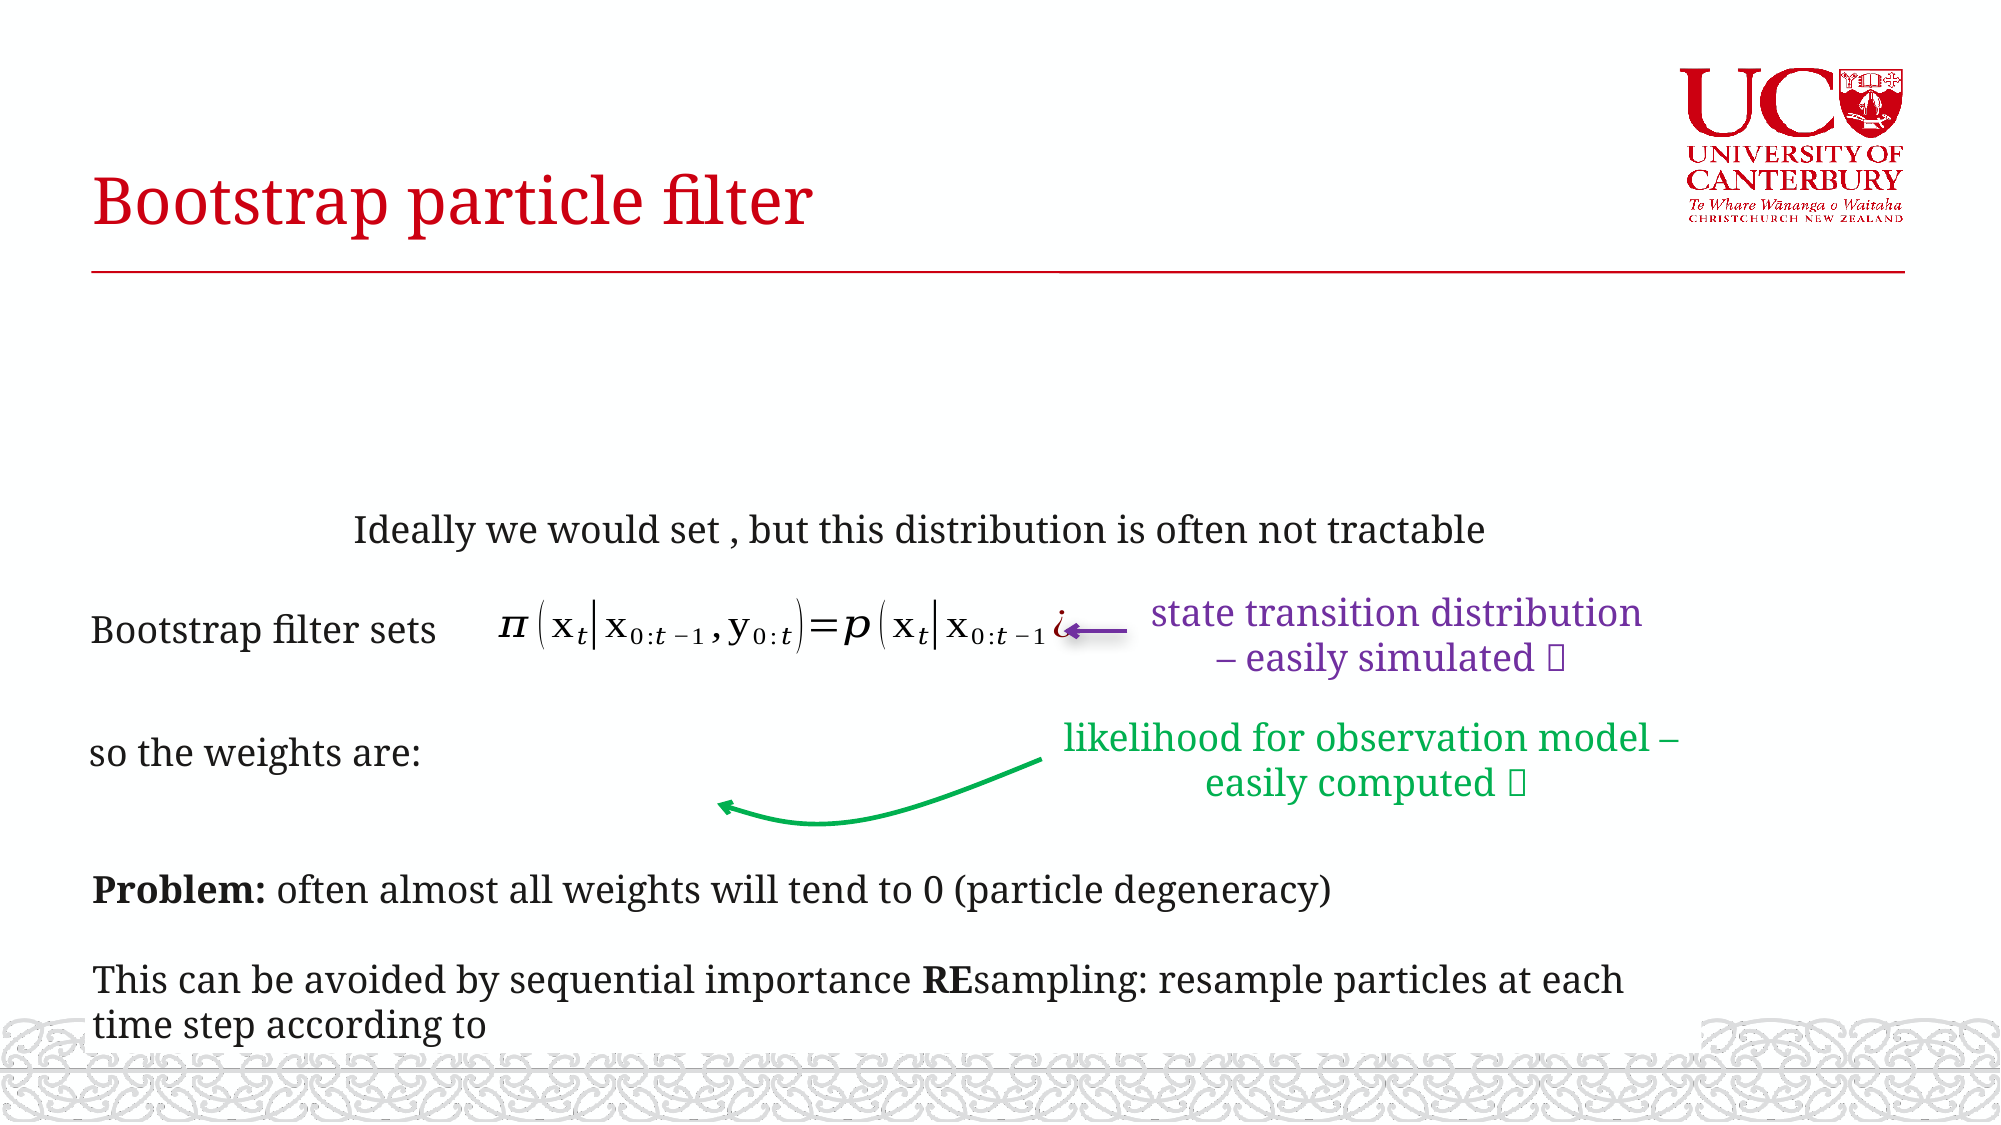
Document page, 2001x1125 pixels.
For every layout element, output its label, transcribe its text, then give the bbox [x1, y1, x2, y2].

text_box [717, 758, 1042, 825]
text_box so the weights are: [74, 721, 447, 782]
text_box state transition distribution – easily simulated  [1131, 581, 1663, 687]
text_box Bootstrap filter sets [82, 598, 445, 659]
picture [1636, 27, 1947, 262]
text_box likelihood for observation model – easily computed  [1041, 706, 1702, 812]
title Bootstrap particle filter [92, 53, 1631, 238]
